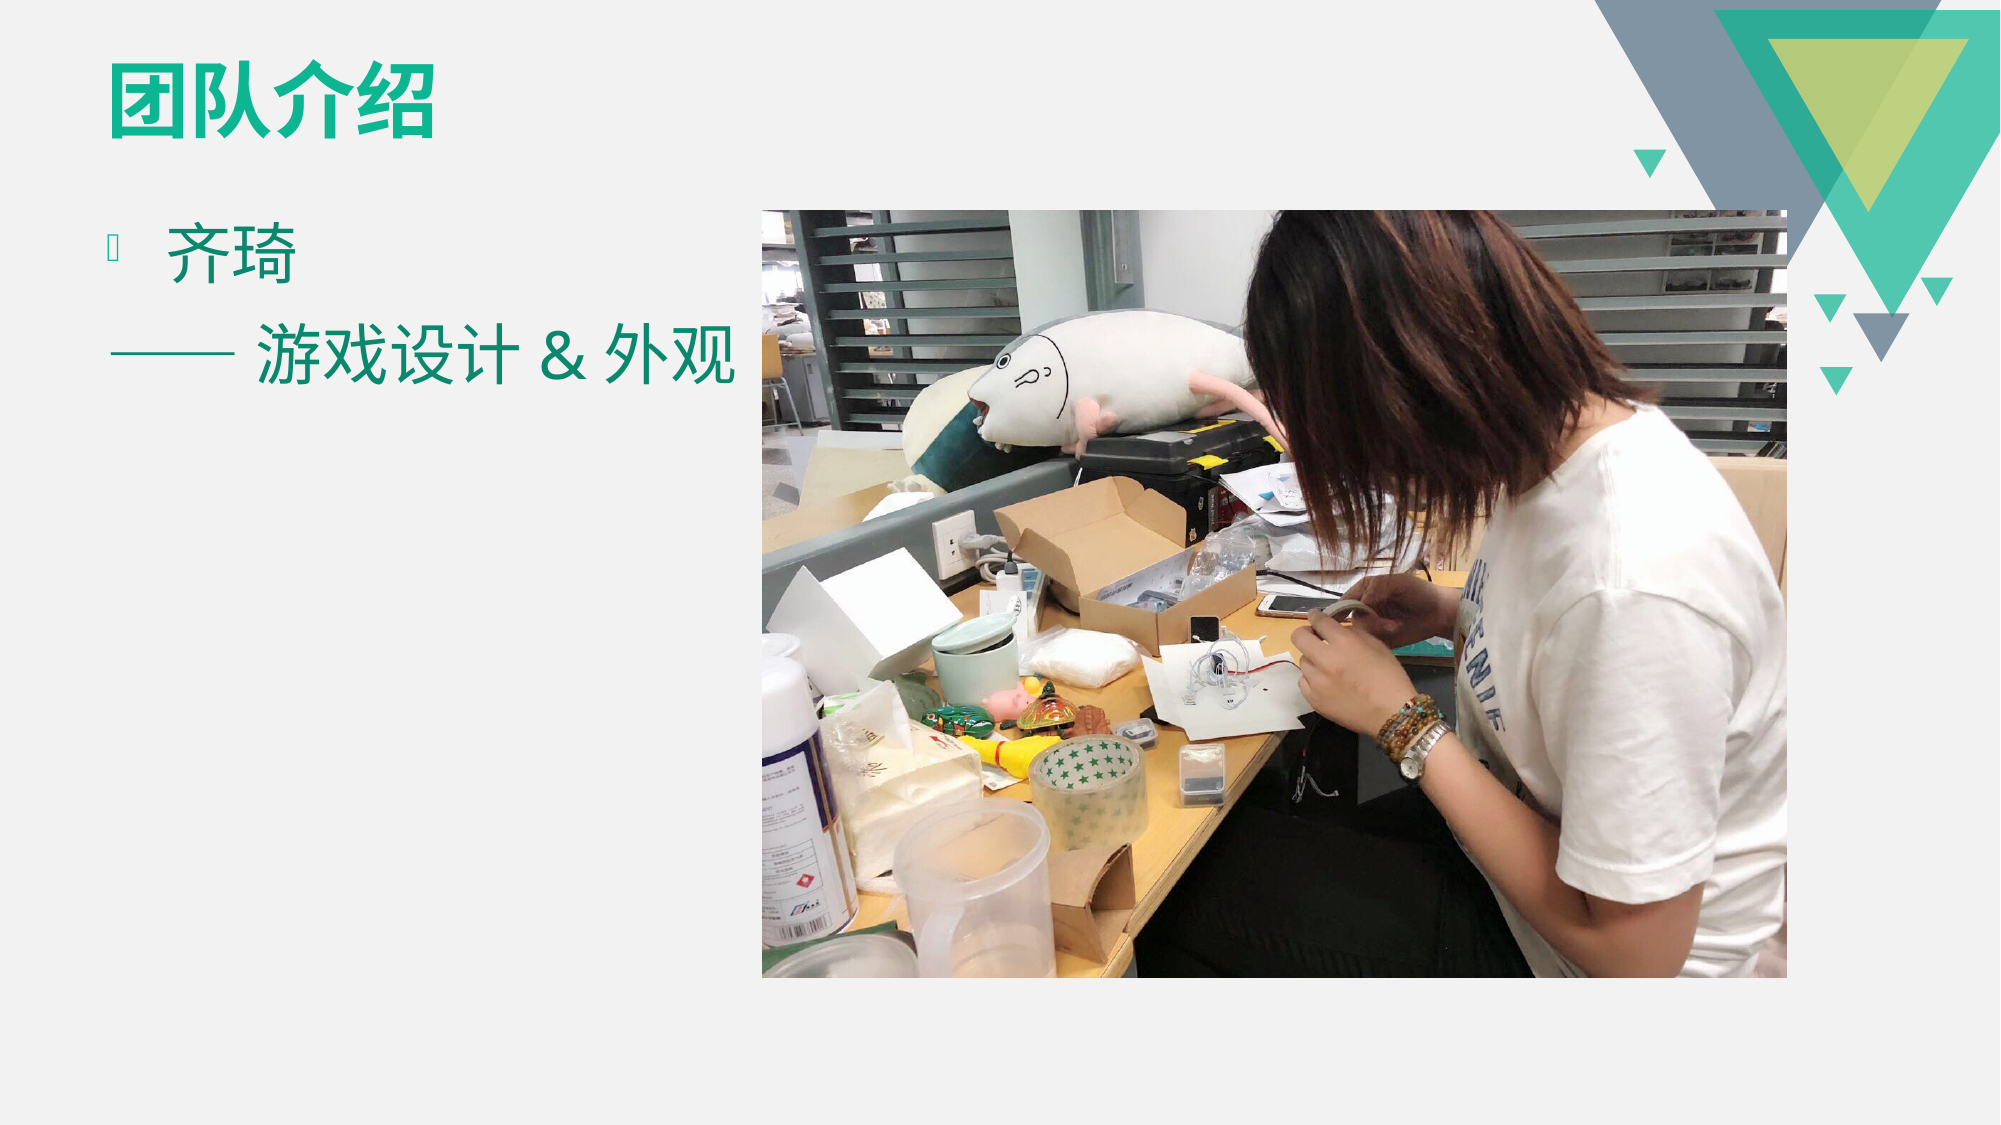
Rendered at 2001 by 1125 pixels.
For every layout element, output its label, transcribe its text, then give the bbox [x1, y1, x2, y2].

list 齐琦 ——游戏设计&外观 [91, 196, 1762, 1021]
title 团队介绍 [91, 26, 1616, 157]
picture [762, 210, 1787, 978]
